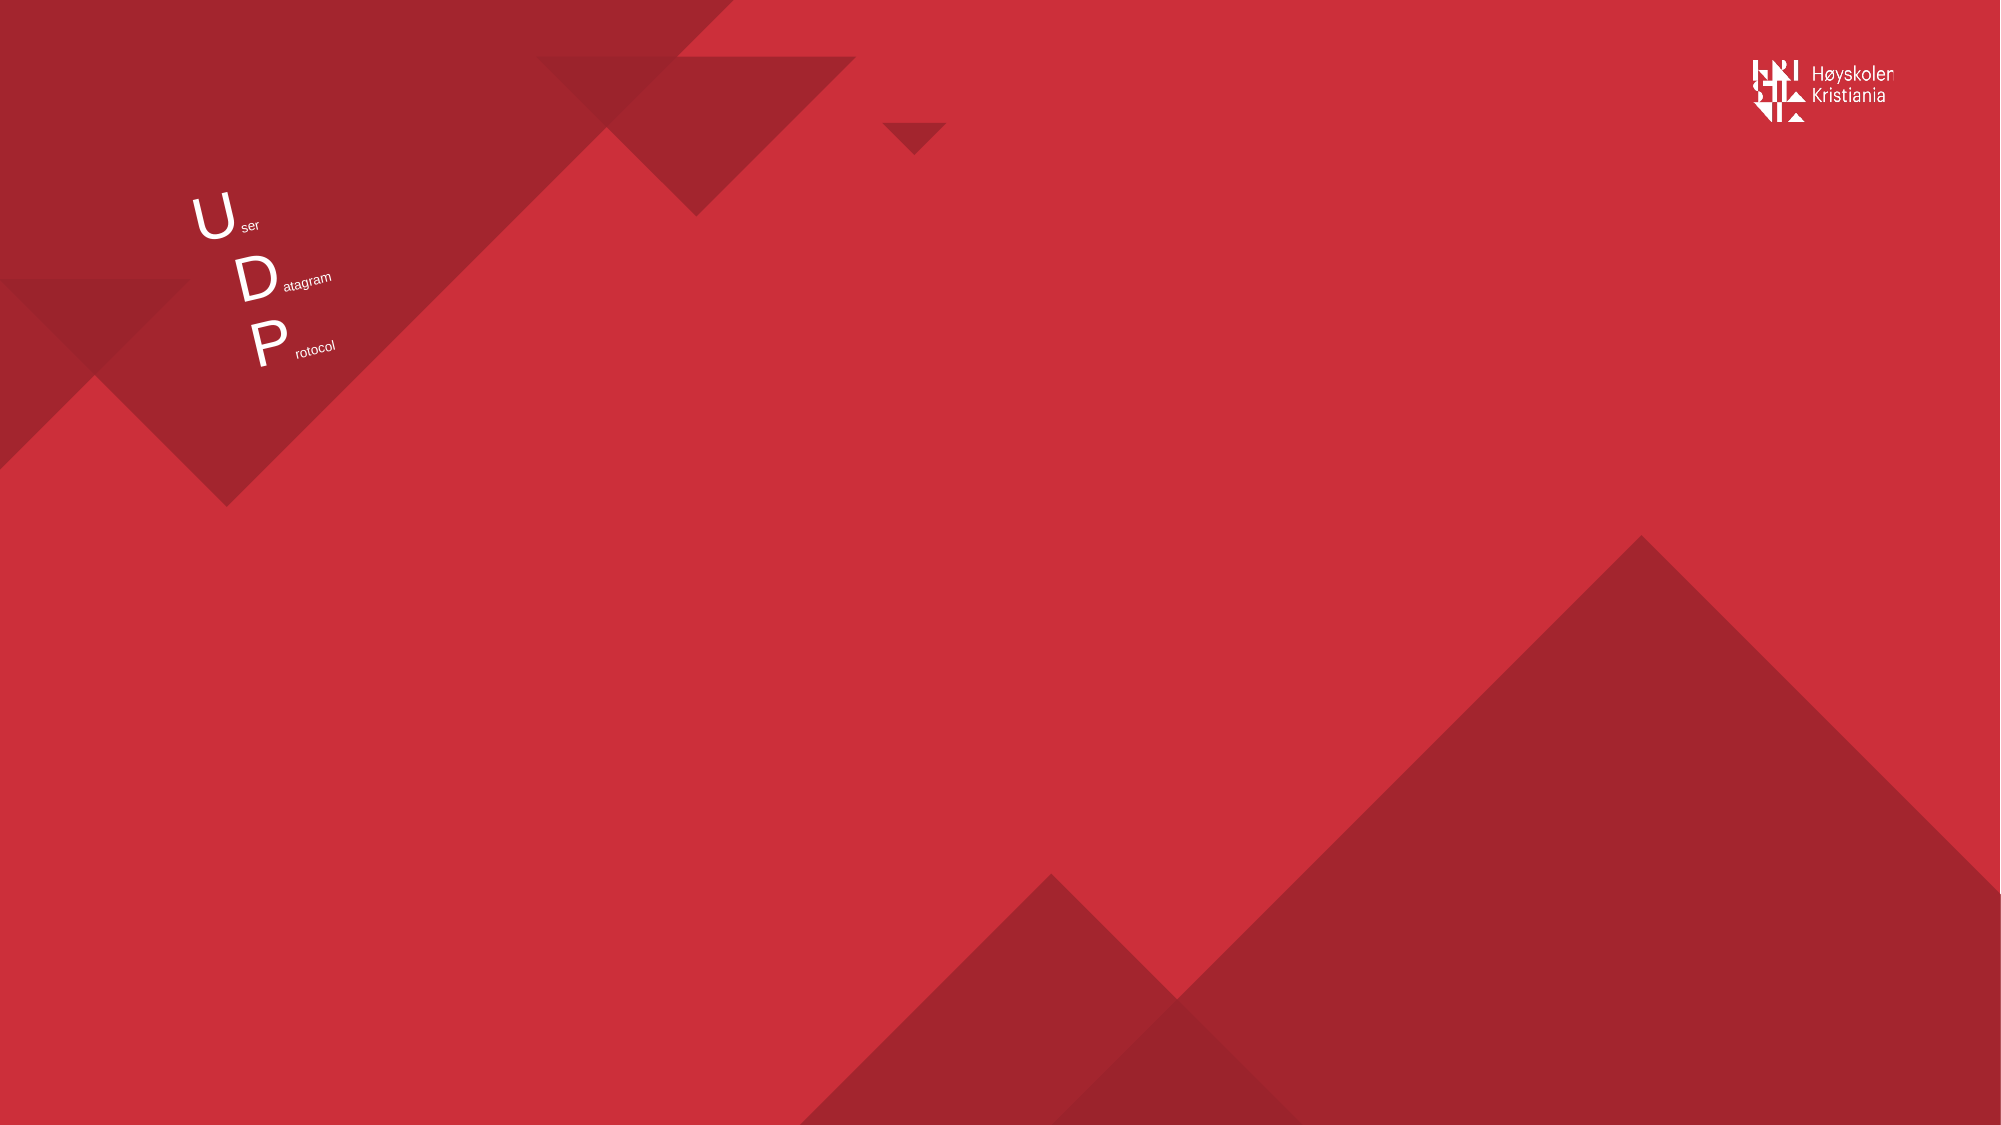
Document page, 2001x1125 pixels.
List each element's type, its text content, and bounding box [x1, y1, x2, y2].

title User Datagram Protocol [169, 0, 1664, 405]
